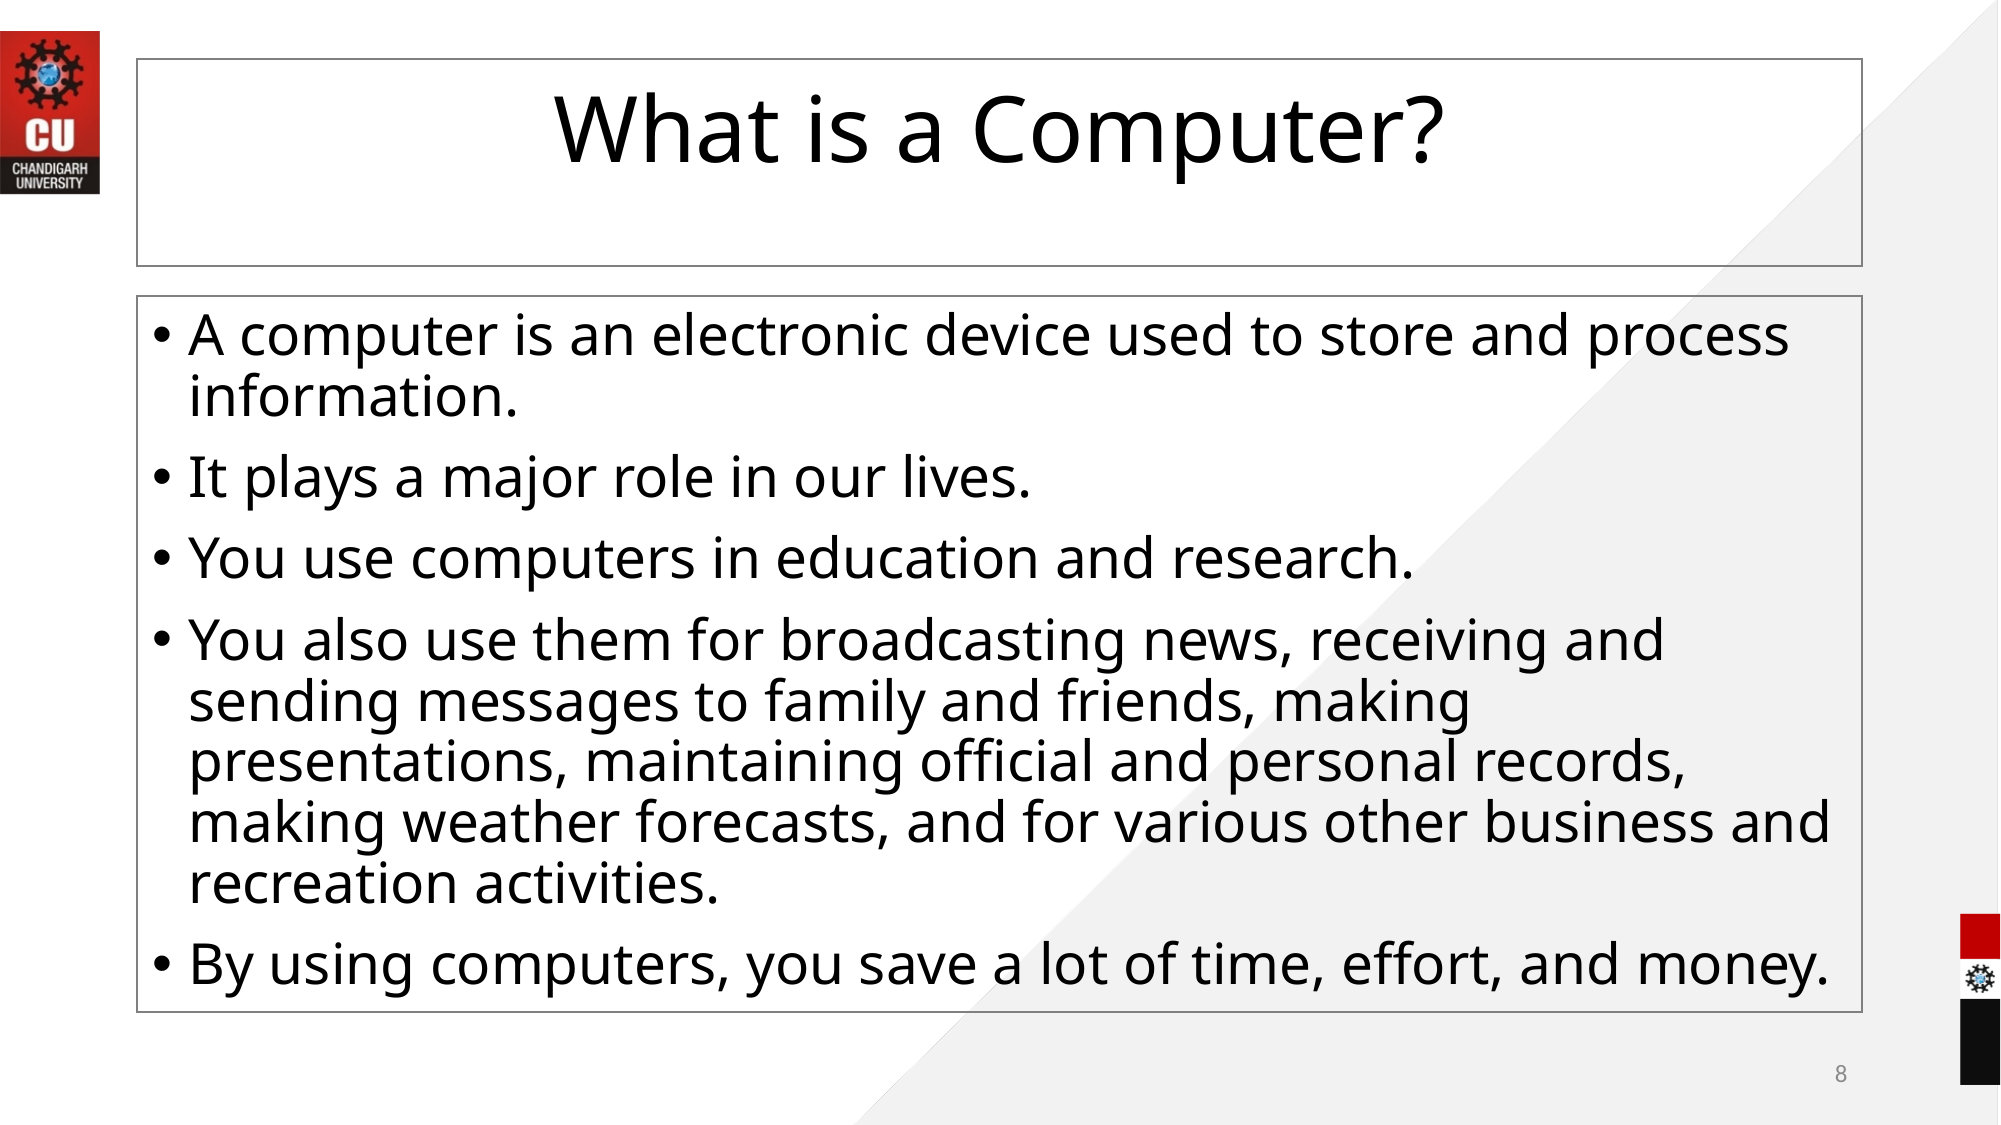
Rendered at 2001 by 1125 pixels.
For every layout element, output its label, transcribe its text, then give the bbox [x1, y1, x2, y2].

slide_number 8 [1412, 1042, 1863, 1103]
text_box [136, 58, 1863, 267]
picture [0, 0, 2001, 1125]
text_box [136, 295, 1863, 1013]
